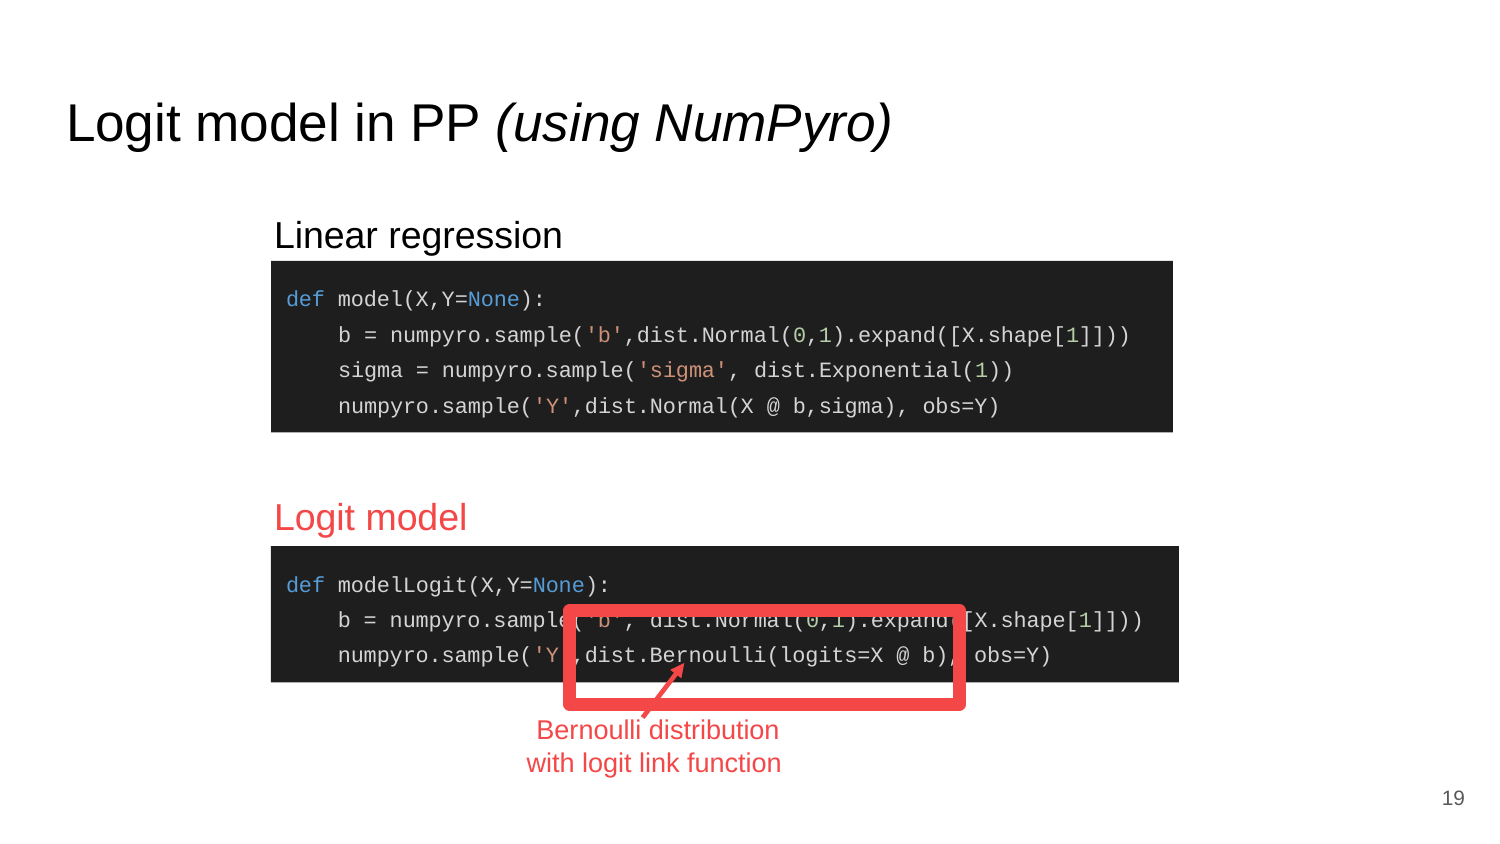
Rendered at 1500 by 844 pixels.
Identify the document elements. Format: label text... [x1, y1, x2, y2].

text_box [569, 610, 960, 705]
text_box def modelLogit(X,Y=None): b = numpyro.sample('b', dist.Normal(0,1).expand([X.shape[1]])) numpyro.sample('Y',dist.Bernoulli(logits=X @ b), obs=Y) [270, 546, 1179, 683]
slide_number 19 [1389, 764, 1480, 830]
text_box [642, 662, 685, 718]
text_box Logit model [259, 477, 685, 553]
text_box def model(X,Y=None): b = numpyro.sample('b',dist.Normal(0,1).expand([X.shape[1]])) sigma = numpyro.sample('sigma', dist.Exponential(1)) numpyro.sample('Y',dist.Normal(X @ b,sigma), obs=Y) [271, 260, 1173, 433]
text_box Bernoulli distribution with logit link function [500, 697, 815, 793]
text_box Linear regression [259, 196, 685, 272]
title Logit model in PP (using NumPyro) [51, 72, 1449, 167]
